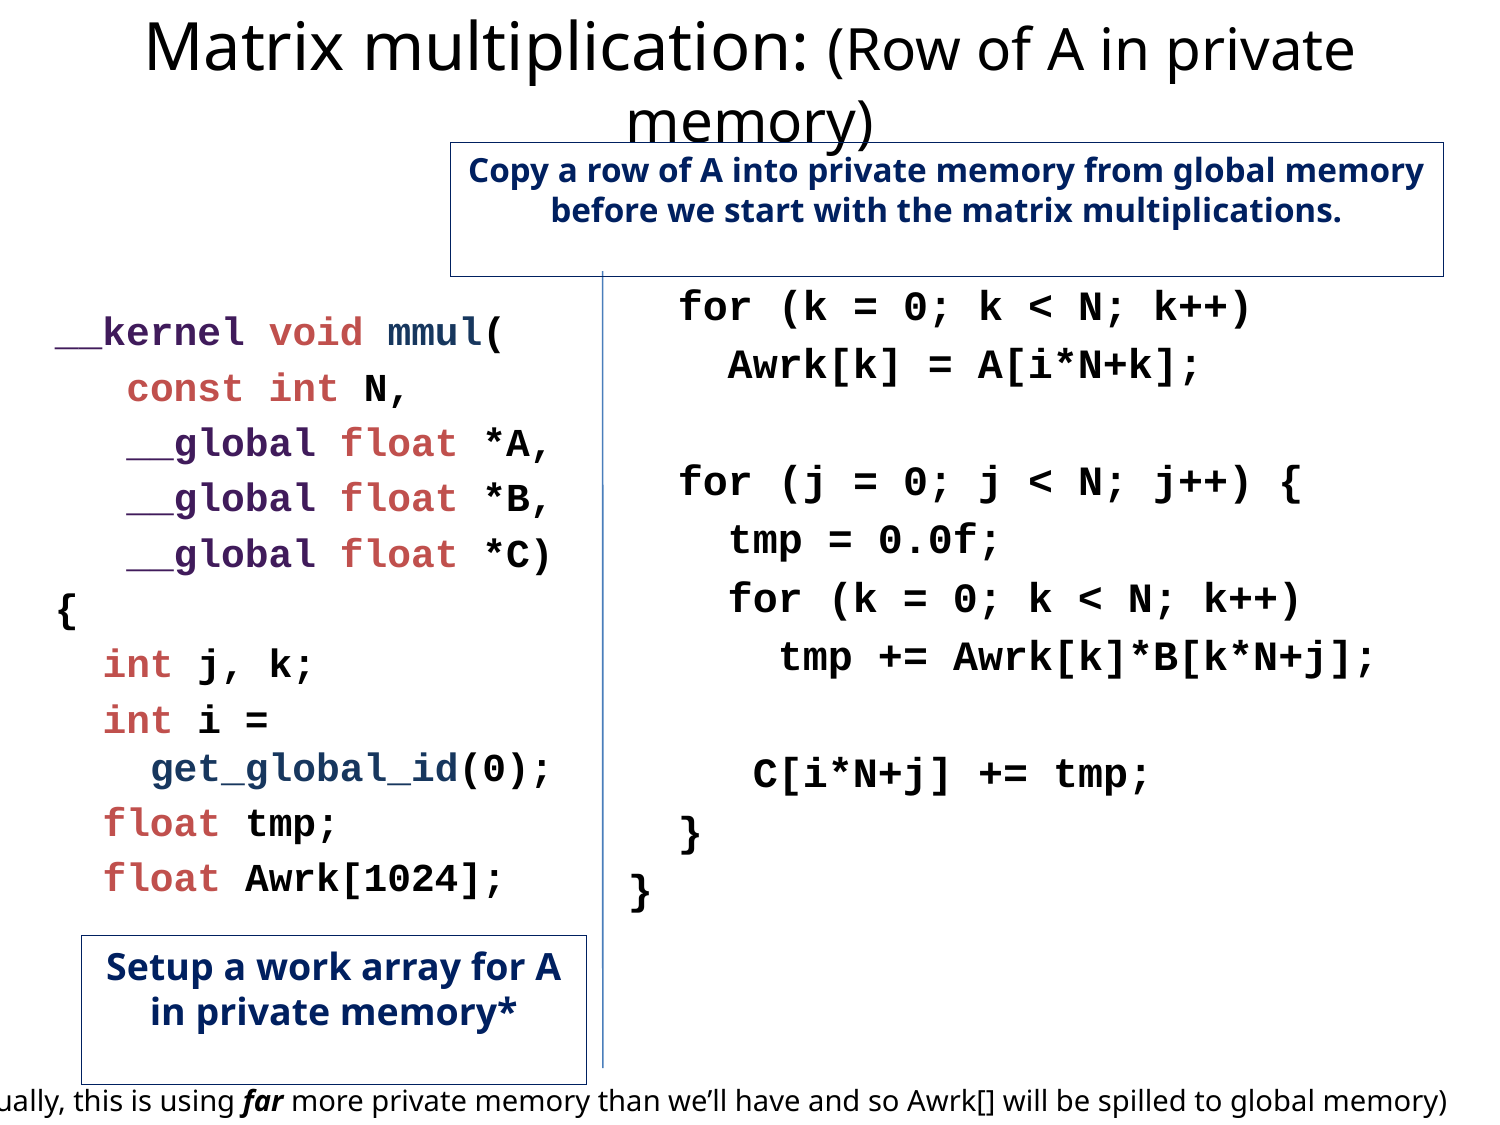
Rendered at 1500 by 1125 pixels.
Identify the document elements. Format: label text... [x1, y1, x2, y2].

text_box Matrix multiplication: (Row of A in private memory) [17, 0, 1483, 173]
text_box __kernel void mmul( const int N, __global float *A, __global float *B, __global float *C) { int j, k; int i = get_global_id(0); float tmp; float Awrk[1024]; [40, 298, 601, 913]
text_box Setup a work array for A in private memory* [81, 935, 587, 1085]
text_box Copy a row of A into private memory from global memory before we start with the matrix multiplications. [450, 142, 1444, 277]
text_box for (k = 0; k < N; k++) Awrk[k] = A[i*N+k]; for (j = 0; j < N; j++) { tmp = 0.0f; for (k = 0; k < N; k++) tmp += Awrk[k]*B[k*N+j]; C[i*N+j] += tmp; } } [613, 271, 1474, 998]
text_box (*Actually, this is using far more private memory than we’ll have and so Awrk[] will be spilled to global memory) [0, 1074, 1500, 1125]
text_box __kernel void mmul( const int N, __global float *A, __global float *B, __global float *C) { int j, k; int i = get_global_id(0); float tmp; float Awrk[1024]; [604, 298, 613, 913]
